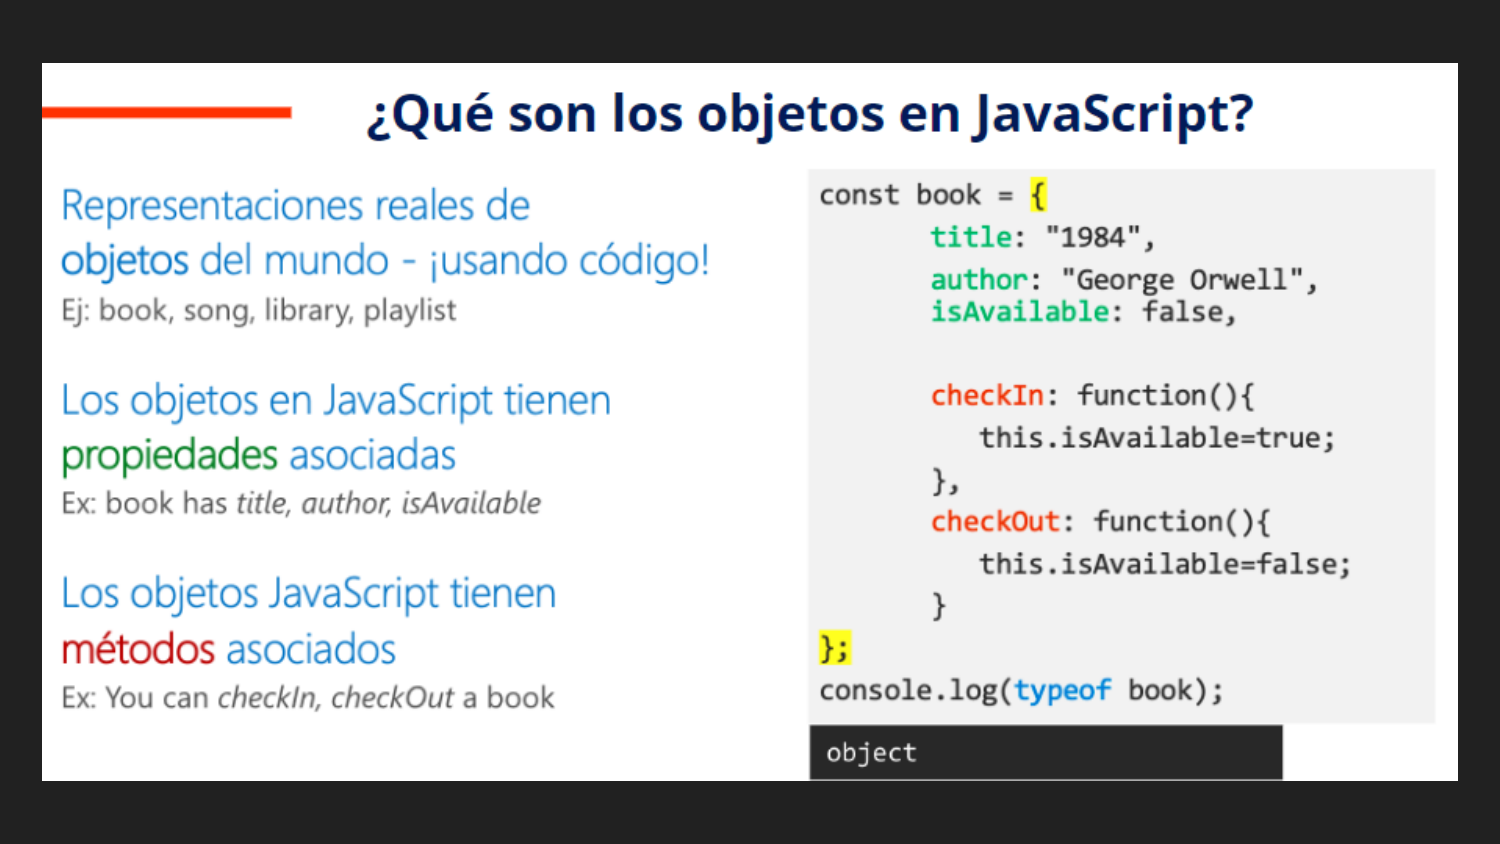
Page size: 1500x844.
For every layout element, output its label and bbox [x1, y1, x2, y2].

picture [42, 62, 1458, 781]
